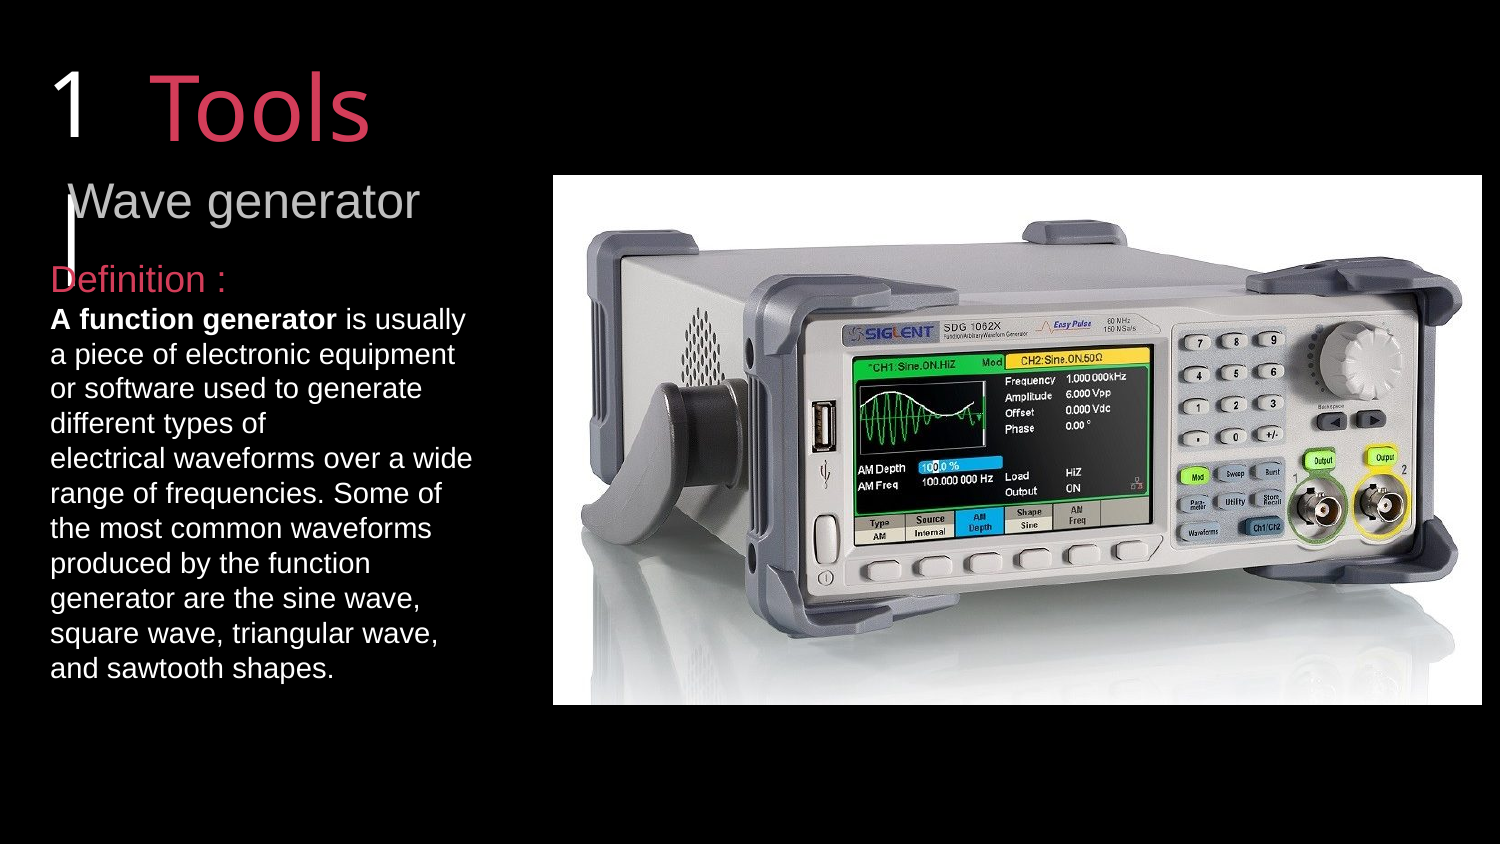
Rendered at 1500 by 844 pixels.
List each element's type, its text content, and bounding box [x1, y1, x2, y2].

list Tools [115, 18, 996, 166]
picture [553, 175, 1482, 705]
text_box Definition : A function generator is usually a piece of electronic equipment or software used to generate different types of electrical waveforms over a wide range of frequencies. Some of the most common waveforms produced by the function generator are the sine wave, square wave, triangular wave, and sawtooth shapes. [35, 247, 497, 798]
text_box Wave generator [52, 150, 554, 248]
list 1| [12, 14, 144, 147]
